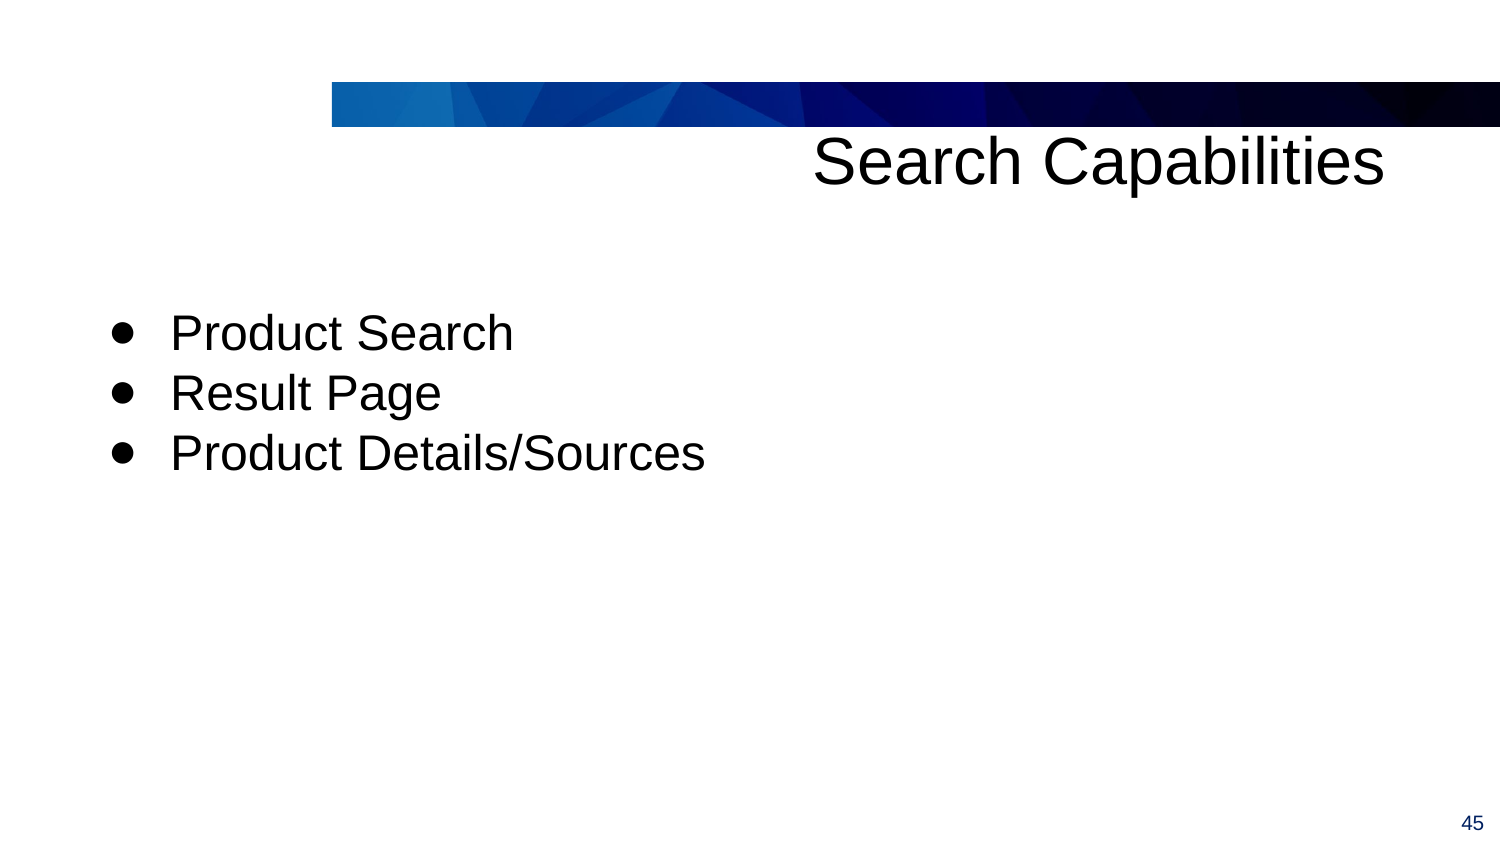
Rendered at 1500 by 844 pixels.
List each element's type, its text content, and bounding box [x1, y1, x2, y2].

text_box Search Capabilities [112, 105, 1387, 211]
picture [331, 82, 1500, 127]
text_box Product Search Result Page Product Details/Sources [80, 284, 998, 530]
